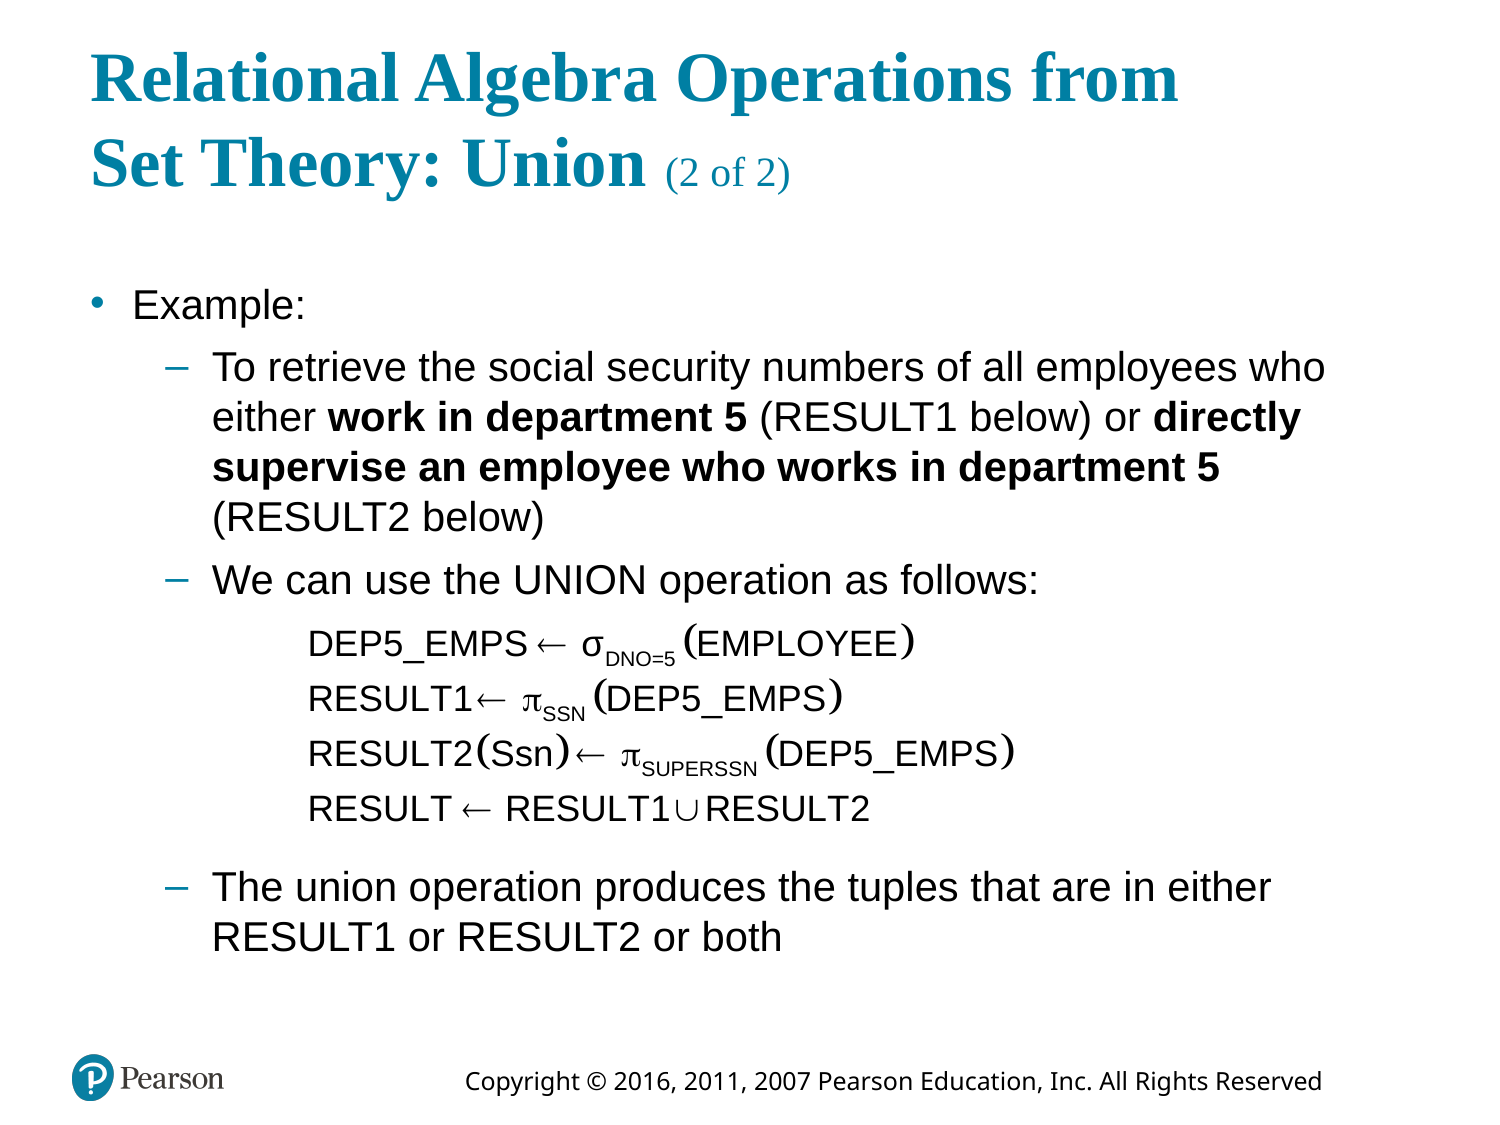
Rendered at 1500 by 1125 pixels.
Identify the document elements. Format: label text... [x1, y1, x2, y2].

picture [98, 1054, 224, 1101]
list Example: To retrieve the social security numbers of all employees who either work in department 5 (RESULT1 below) or directly supervise an employee who works in department 5 (RESULT2 below) We can use the UNION operation as follows: [75, 262, 1425, 618]
picture [80, 1063, 106, 1088]
list The union operation produces the tuples that are in either RESULT1 or RESULT2 or both [75, 845, 1425, 956]
picture [72, 1054, 88, 1070]
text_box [304, 617, 1020, 838]
picture [72, 1087, 83, 1101]
title Relational Algebra Operations from Set Theory: Union (2 of 2) [75, 35, 1425, 216]
